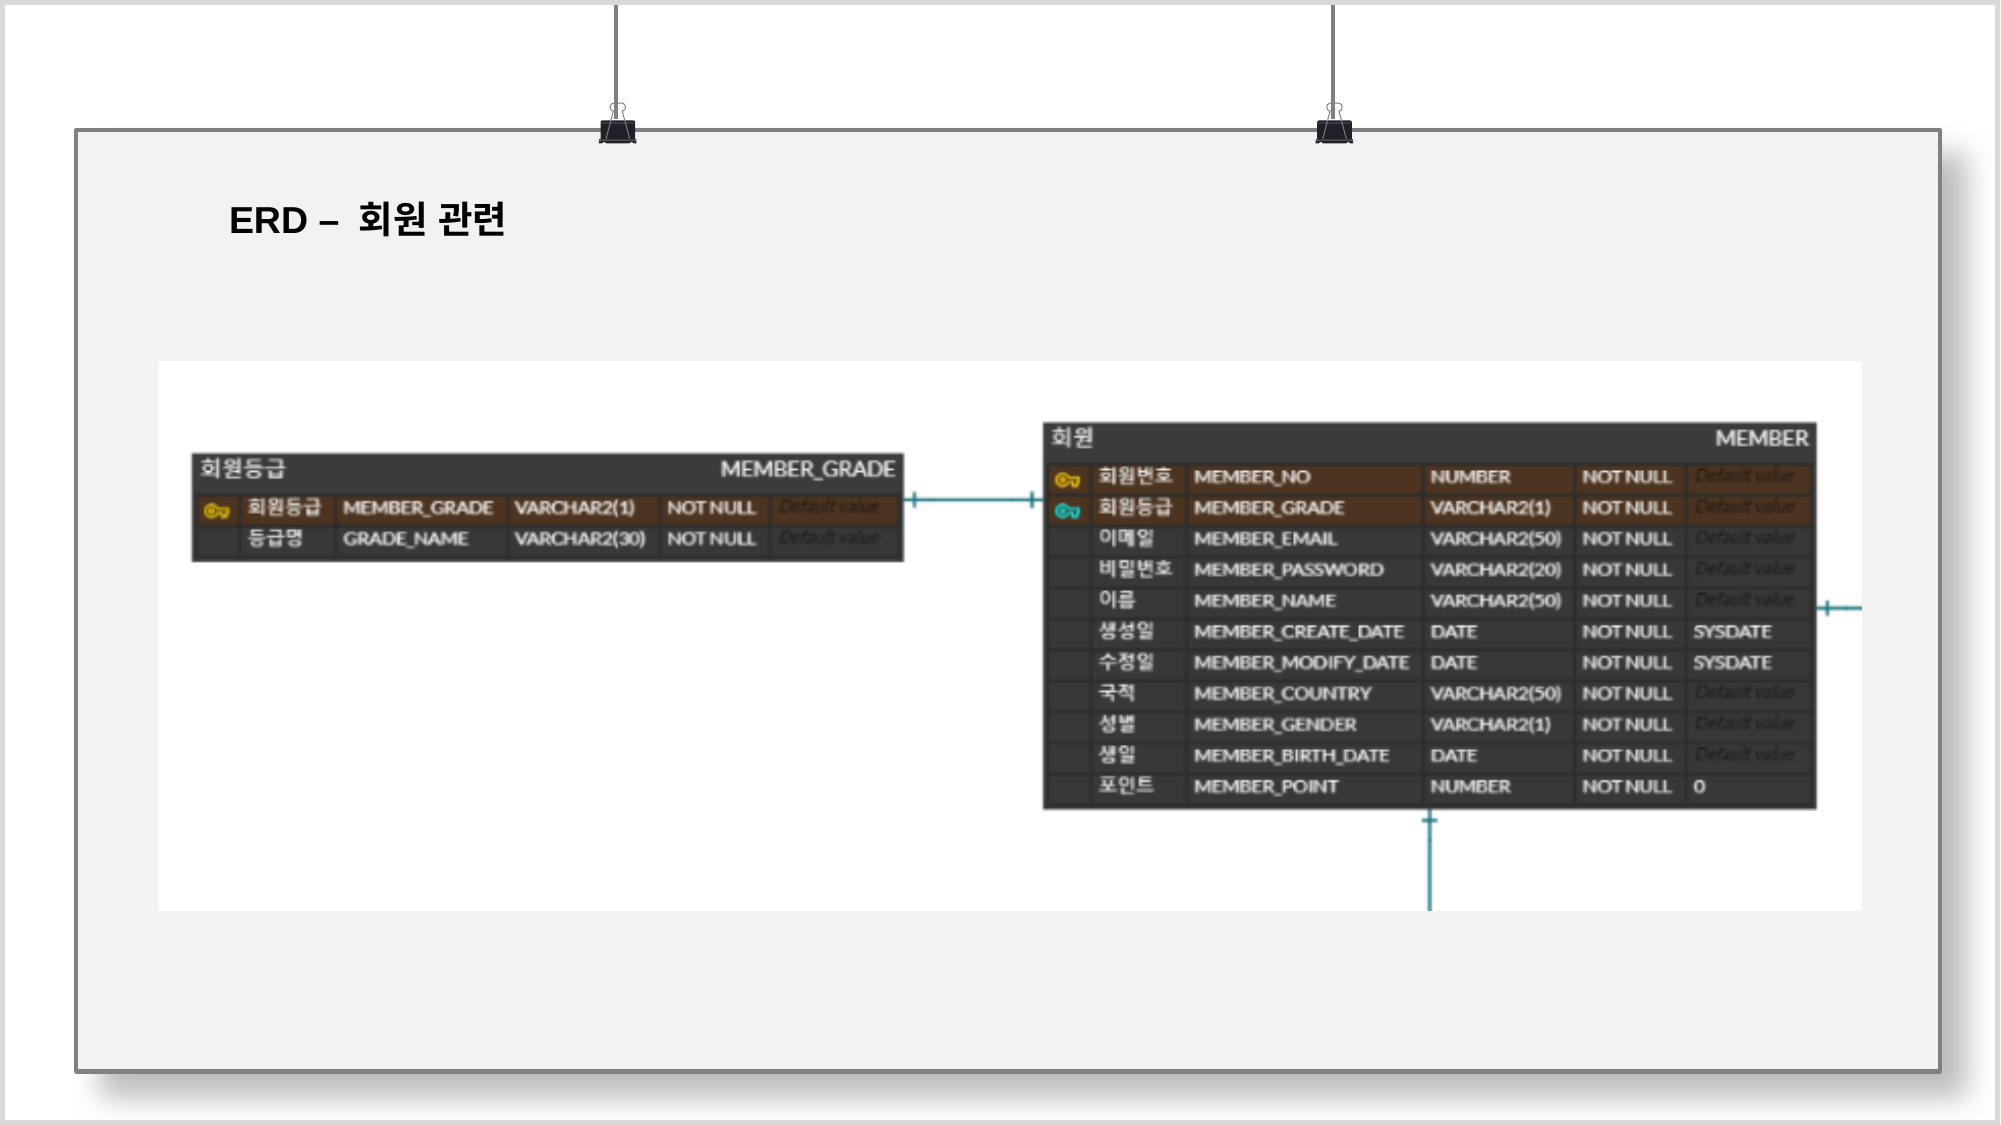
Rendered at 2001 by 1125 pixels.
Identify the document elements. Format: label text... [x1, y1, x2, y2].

picture [158, 361, 1862, 912]
text_box ERD – 회원 관련 [214, 188, 523, 249]
